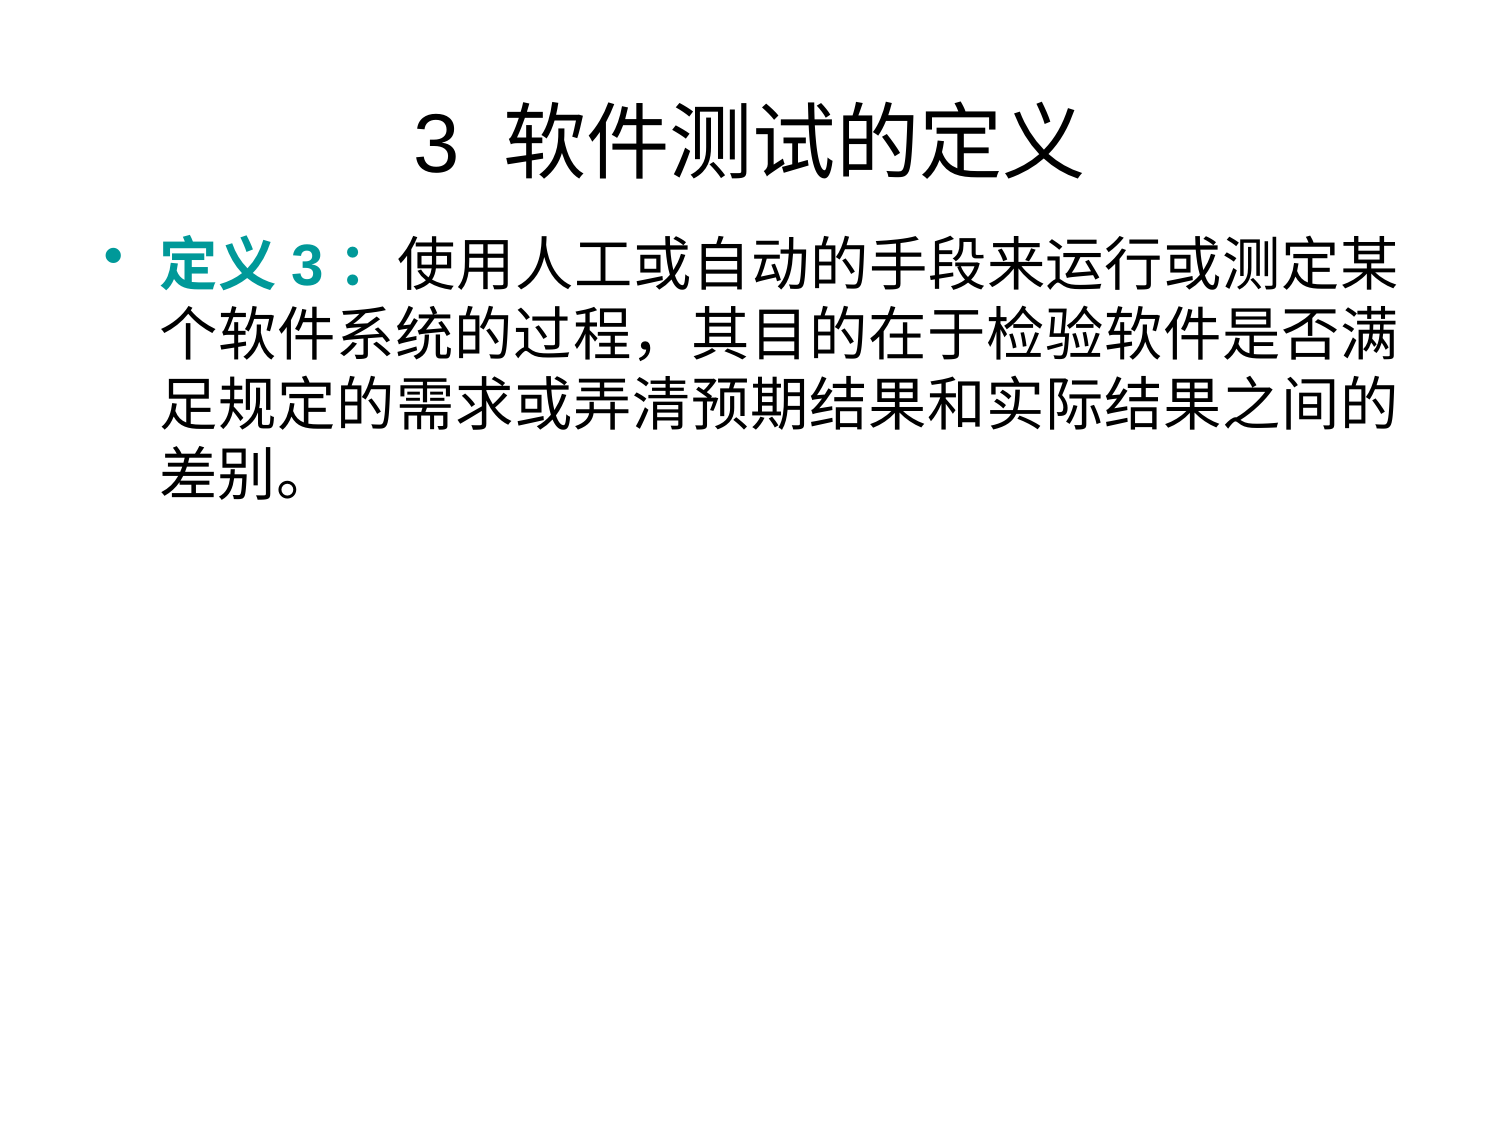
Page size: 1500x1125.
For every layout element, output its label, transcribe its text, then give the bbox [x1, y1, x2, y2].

title 3 软件测试的定义 [75, 45, 1425, 233]
list 定义3：使用人工或自动的手段来运行或测定某个软件系统的过程，其目的在于检验软件是否满足规定的需求或弄清预期结果和实际结果之间的差别。 [88, 220, 1414, 1059]
